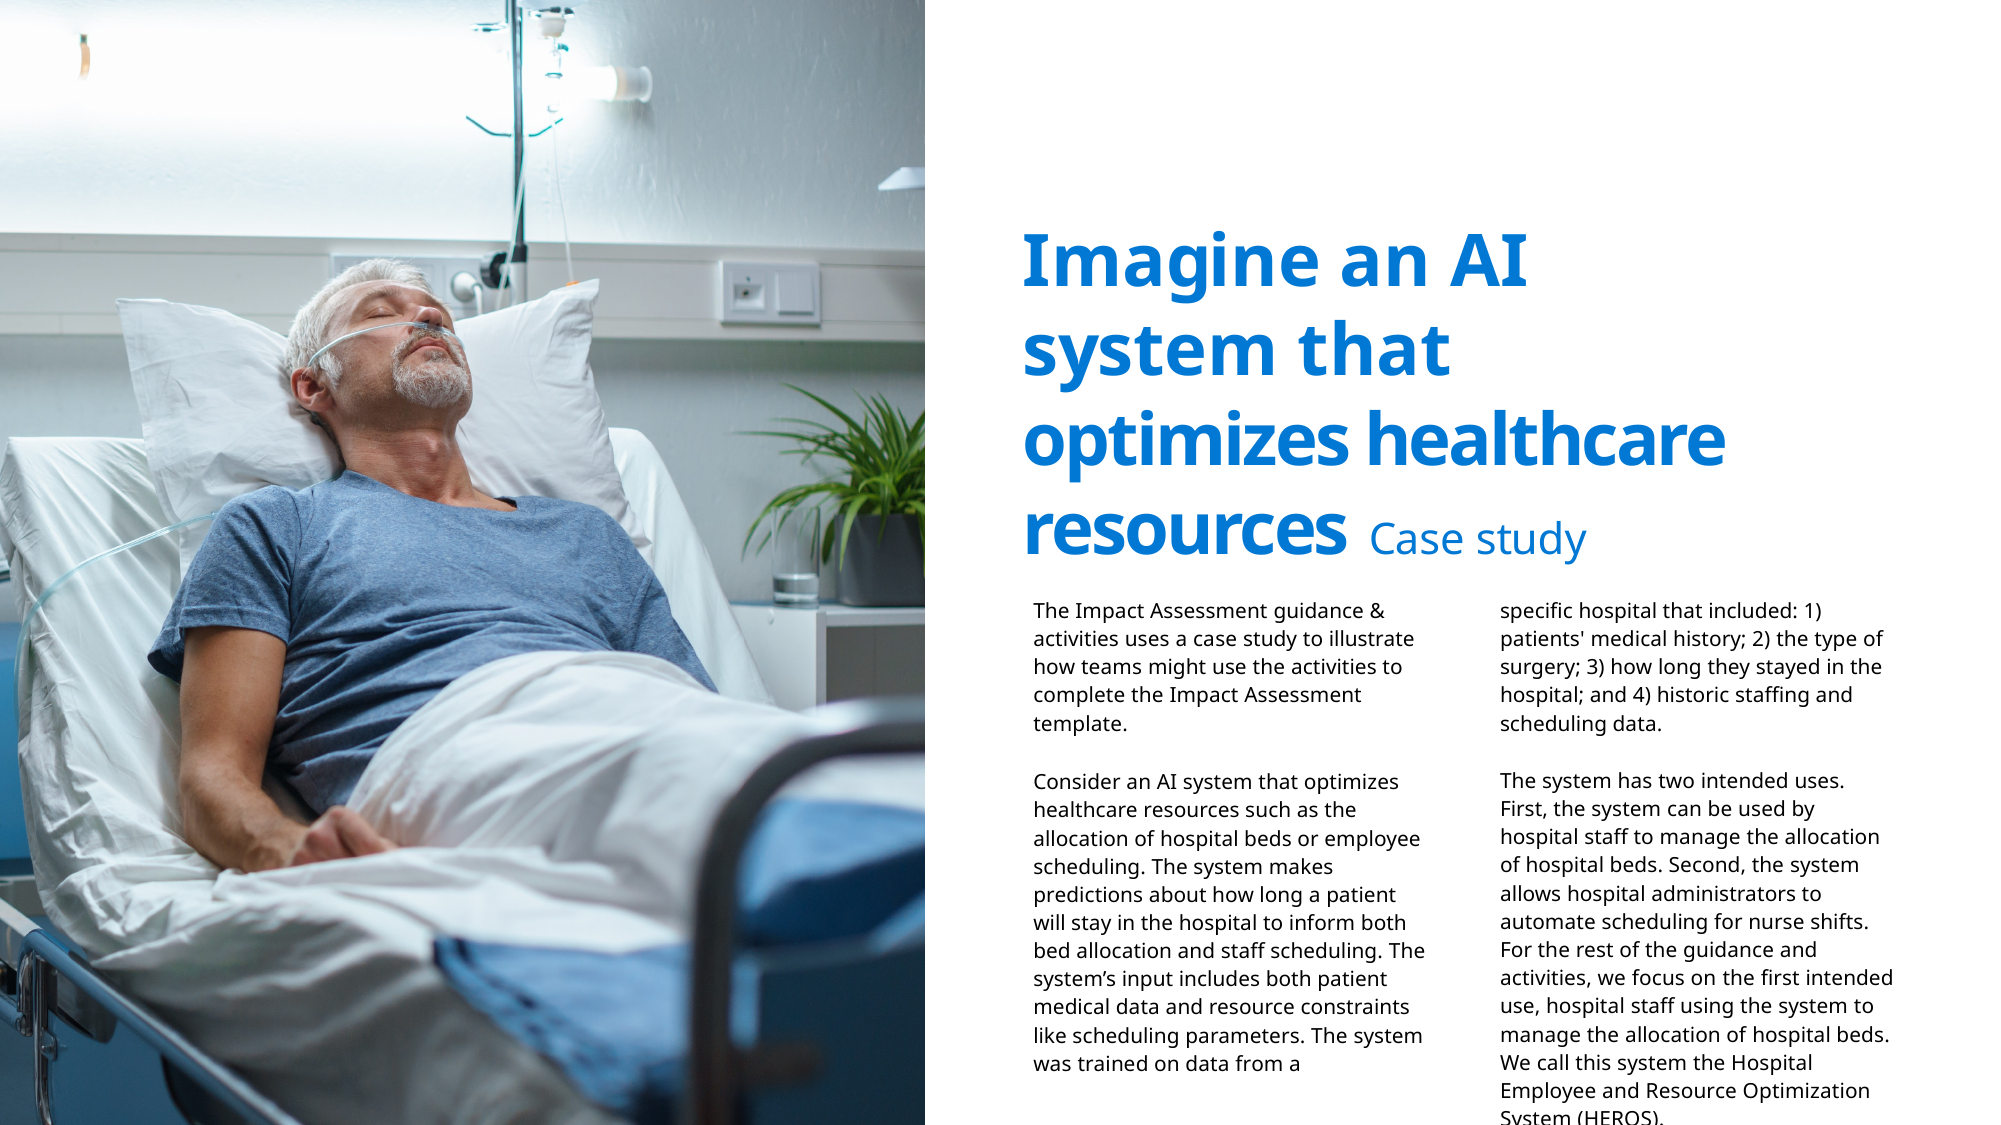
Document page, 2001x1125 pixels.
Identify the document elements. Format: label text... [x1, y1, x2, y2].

picture [0, 0, 926, 1125]
text_box specific hospital that included: 1) patients' medical history; 2) the type of surgery; 3) how long they stayed in the hospital; and 4) historic staffing and scheduling data. The system has two intended uses. First, the system can be used by hospital staff to manage the allocation of hospital beds. Second, the system allows hospital administrators to automate scheduling for nurse shifts. For the rest of the guidance and activities, we focus on the first intended use, hospital staff using the system to manage the allocation of hospital beds. We call this system the Hospital Employee and Resource Optimization System (HEROS). [1498, 593, 1897, 1125]
text_box Imagine an AI system that optimizes healthcare resources Case study [1021, 210, 1728, 570]
text_box The Impact Assessment guidance & activities uses a case study to illustrate how teams might use the activities to complete the Impact Assessment template. Consider an AI system that optimizes healthcare resources such as the allocation of hospital beds or employee scheduling. The system makes predictions about how long a patient will stay in the hospital to inform both bed allocation and staff scheduling. The system’s input includes both patient medical data and resource constraints like scheduling parameters. The system was trained on data from a [1032, 593, 1434, 1102]
